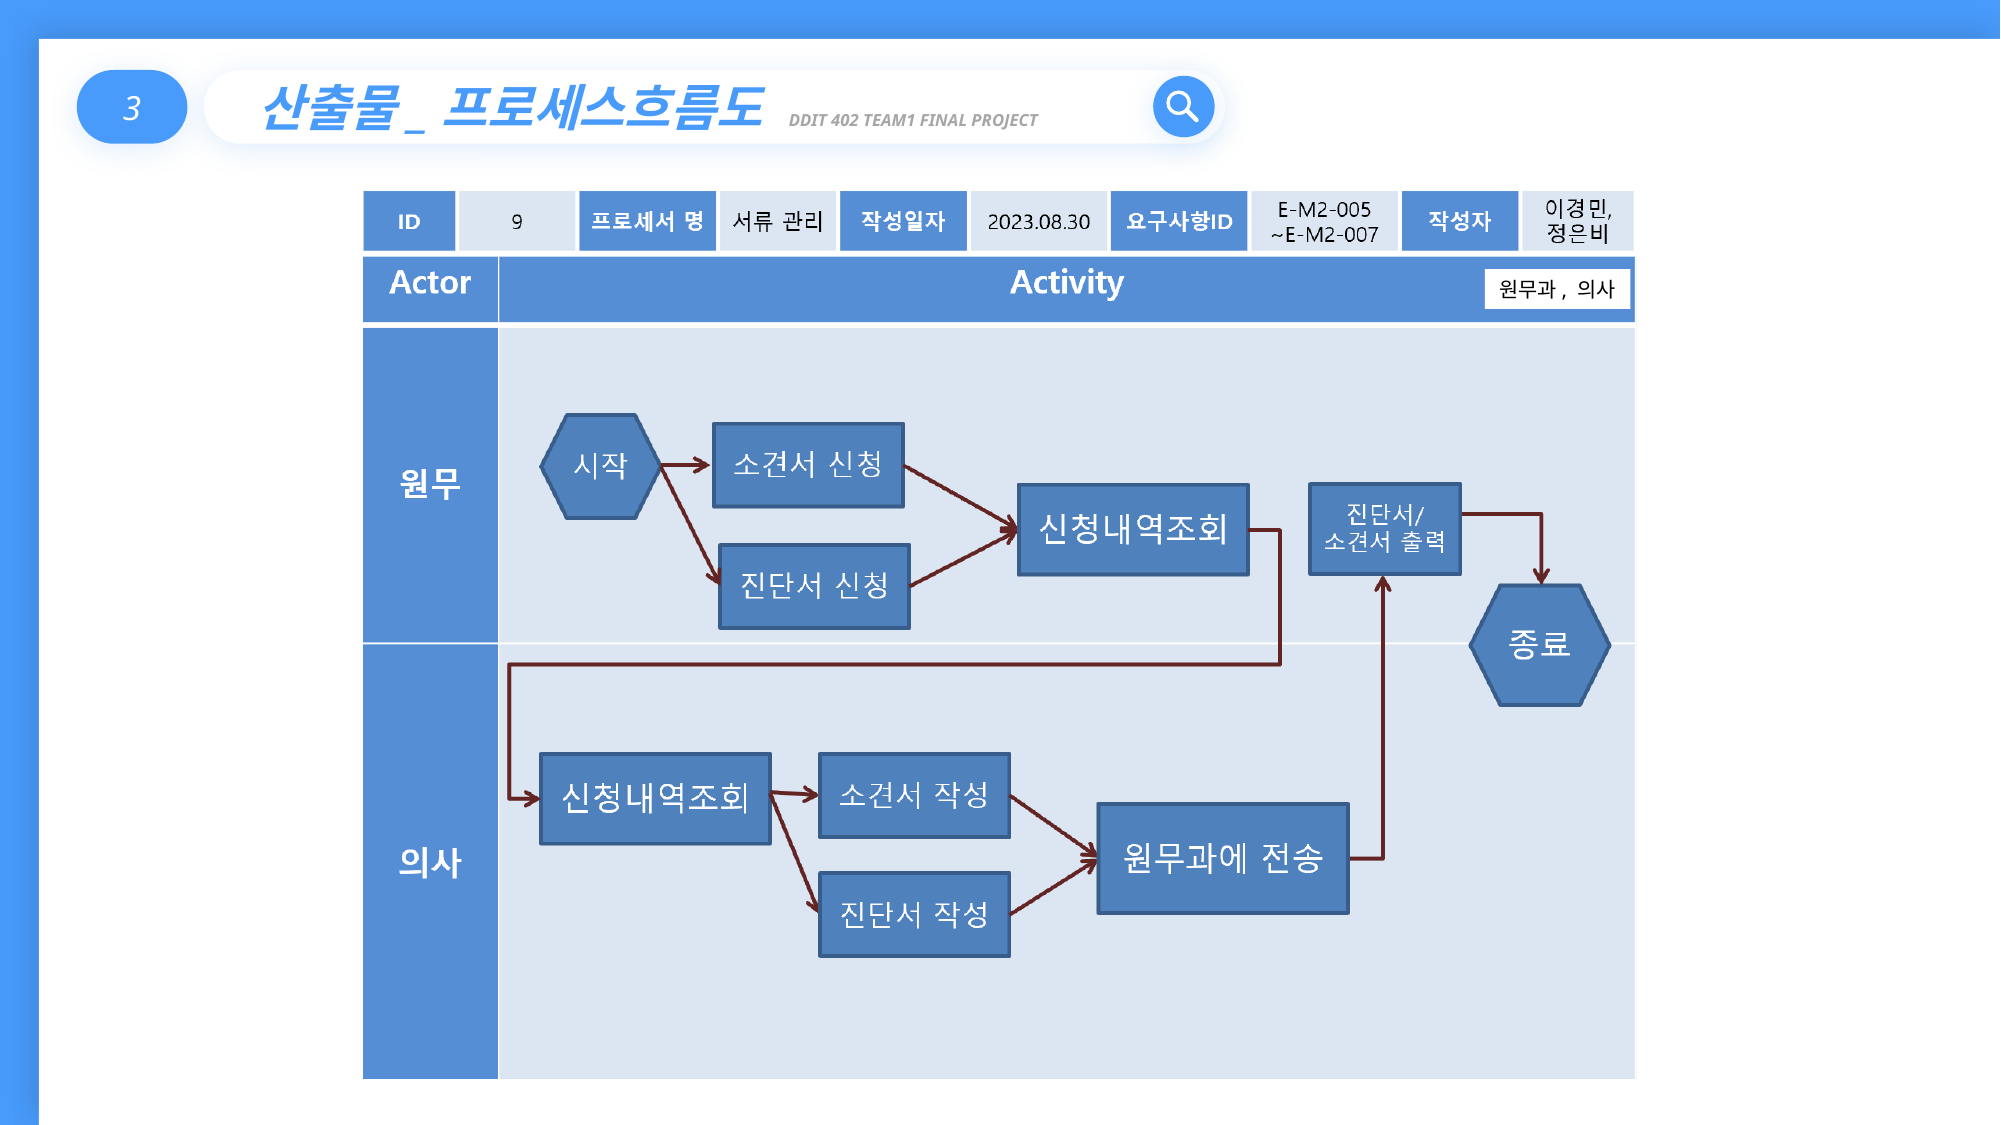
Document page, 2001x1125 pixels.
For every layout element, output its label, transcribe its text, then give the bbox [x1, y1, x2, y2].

text_box 3 [75, 68, 189, 145]
text_box [38, 38, 2000, 1125]
text_box 산출물_프로세스흐름도 DDIT 402 TEAM1 FINAL PROJECT [202, 68, 1227, 145]
picture [363, 189, 1637, 1079]
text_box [1155, 78, 1213, 135]
